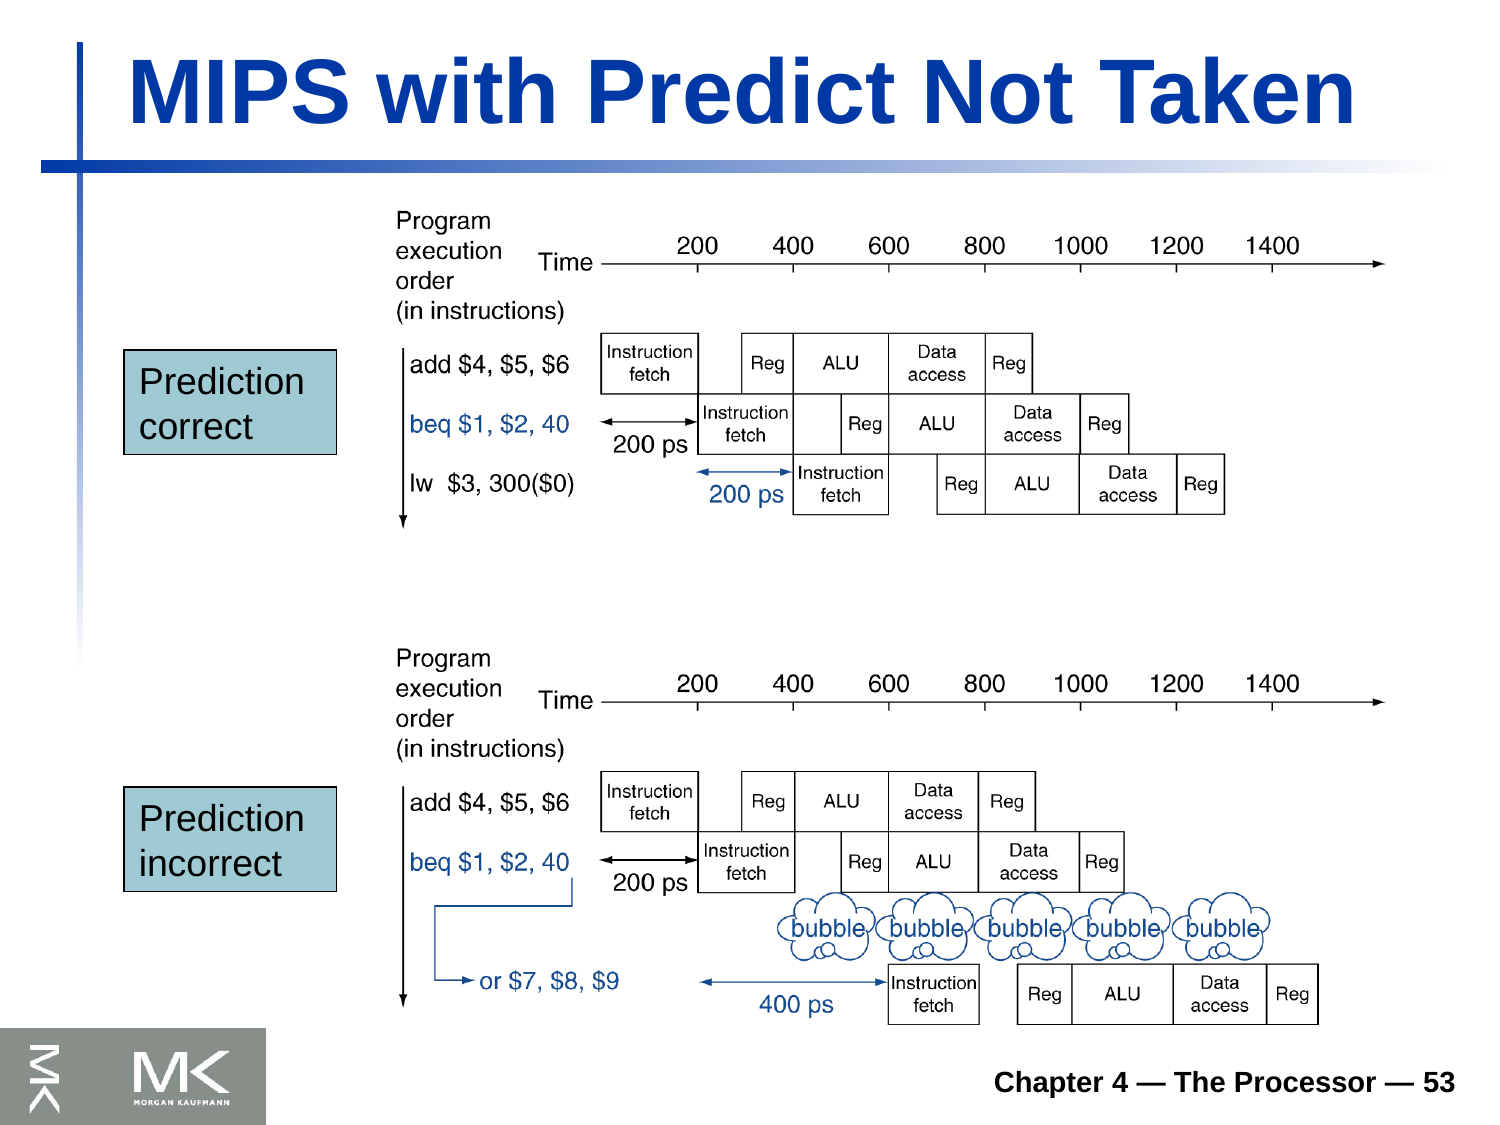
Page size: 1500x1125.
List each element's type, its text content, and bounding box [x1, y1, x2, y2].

footer Chapter 4 — The Processor — 53 [277, 1046, 1471, 1106]
picture [395, 207, 1386, 1026]
title MIPS with Predict Not Taken [112, 23, 1468, 149]
picture [0, 1028, 266, 1125]
text_box Prediction incorrect [123, 786, 337, 892]
text_box Prediction correct [123, 349, 337, 455]
